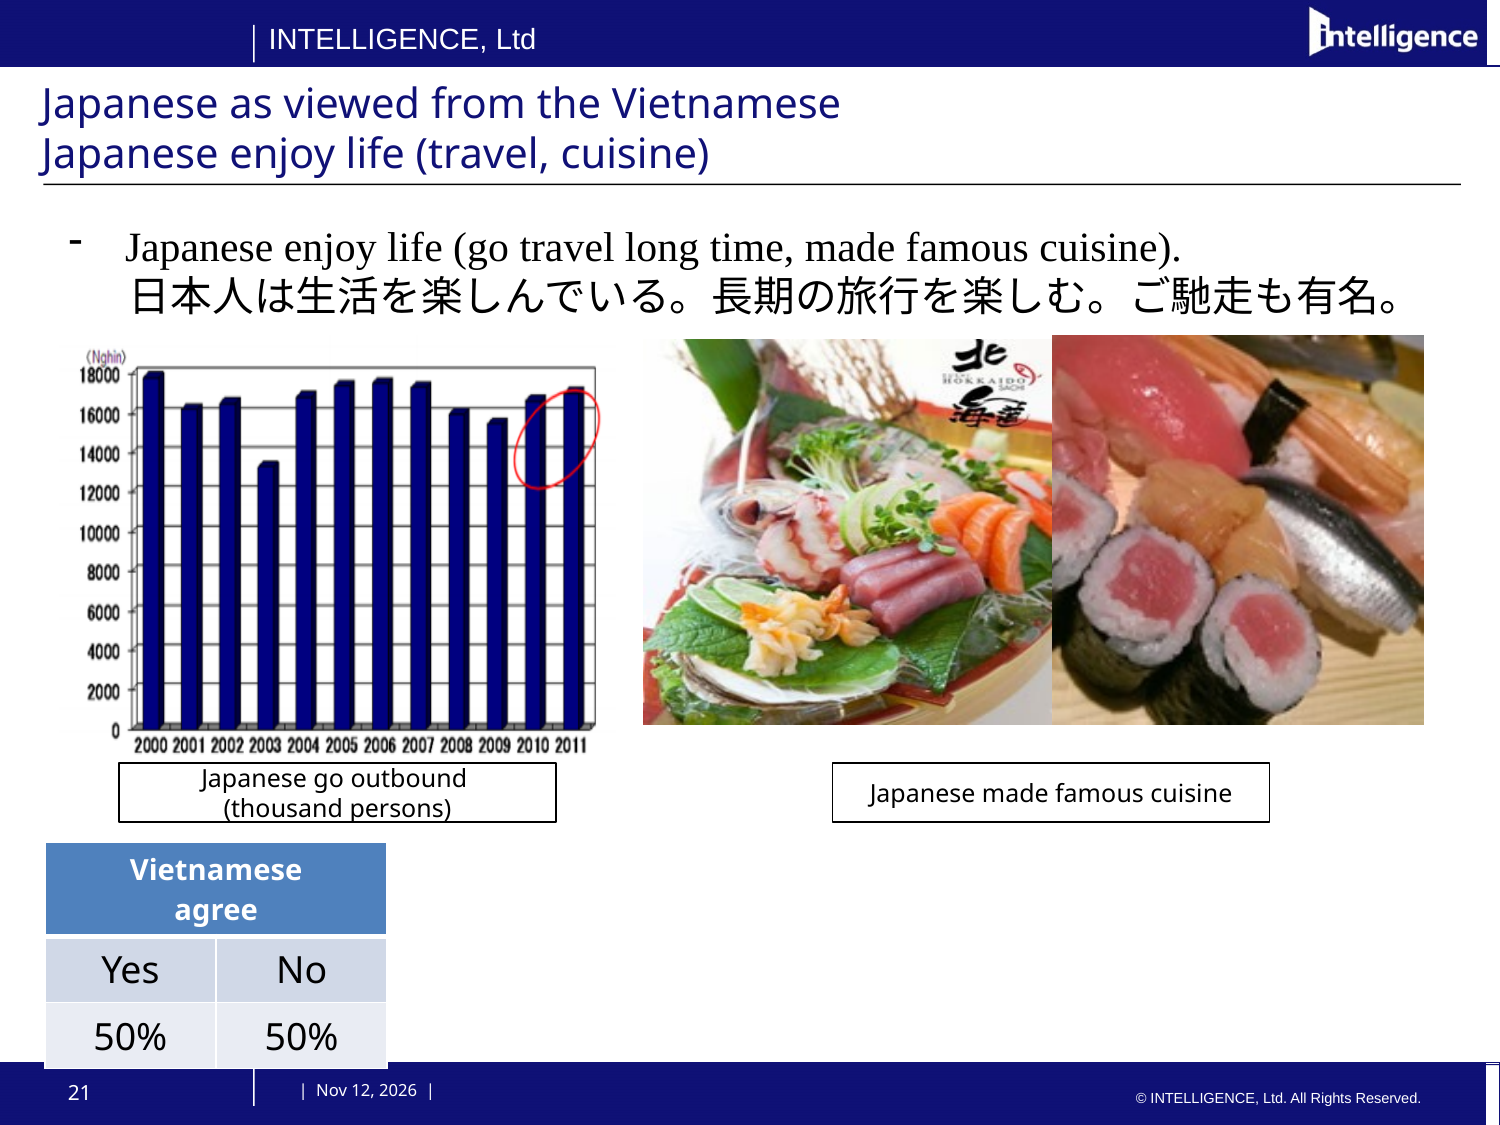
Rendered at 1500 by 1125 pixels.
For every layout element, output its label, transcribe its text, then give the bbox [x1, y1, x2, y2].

text_box Japanese go outbound (thousand persons) [117, 771, 558, 824]
table_cell 50% [46, 1003, 215, 1068]
footer | 31-Oct-14 | [275, 1071, 1175, 1125]
picture [643, 334, 1424, 726]
title Japanese as viewed from the Vietnamese Japanese enjoy life (travel, cuisine) [41, 66, 1460, 185]
picture [59, 334, 616, 764]
text_box Japanese enjoy life (go travel long time, made famous cuisine). 日本人は生活を楽しんでいる。長期の旅行を楽しむ。ご馳走も有名。 [53, 208, 1464, 1012]
picture [0, 1063, 1486, 1125]
table_cell Yes [46, 939, 215, 1002]
picture [0, 0, 1487, 65]
table_cell No [217, 939, 386, 1002]
text_box Japanese made famous cuisine [831, 761, 1272, 824]
table_header Vietnamese agree [46, 843, 386, 934]
table_cell 50% [217, 1003, 386, 1068]
slide_number 21 [53, 1070, 254, 1118]
